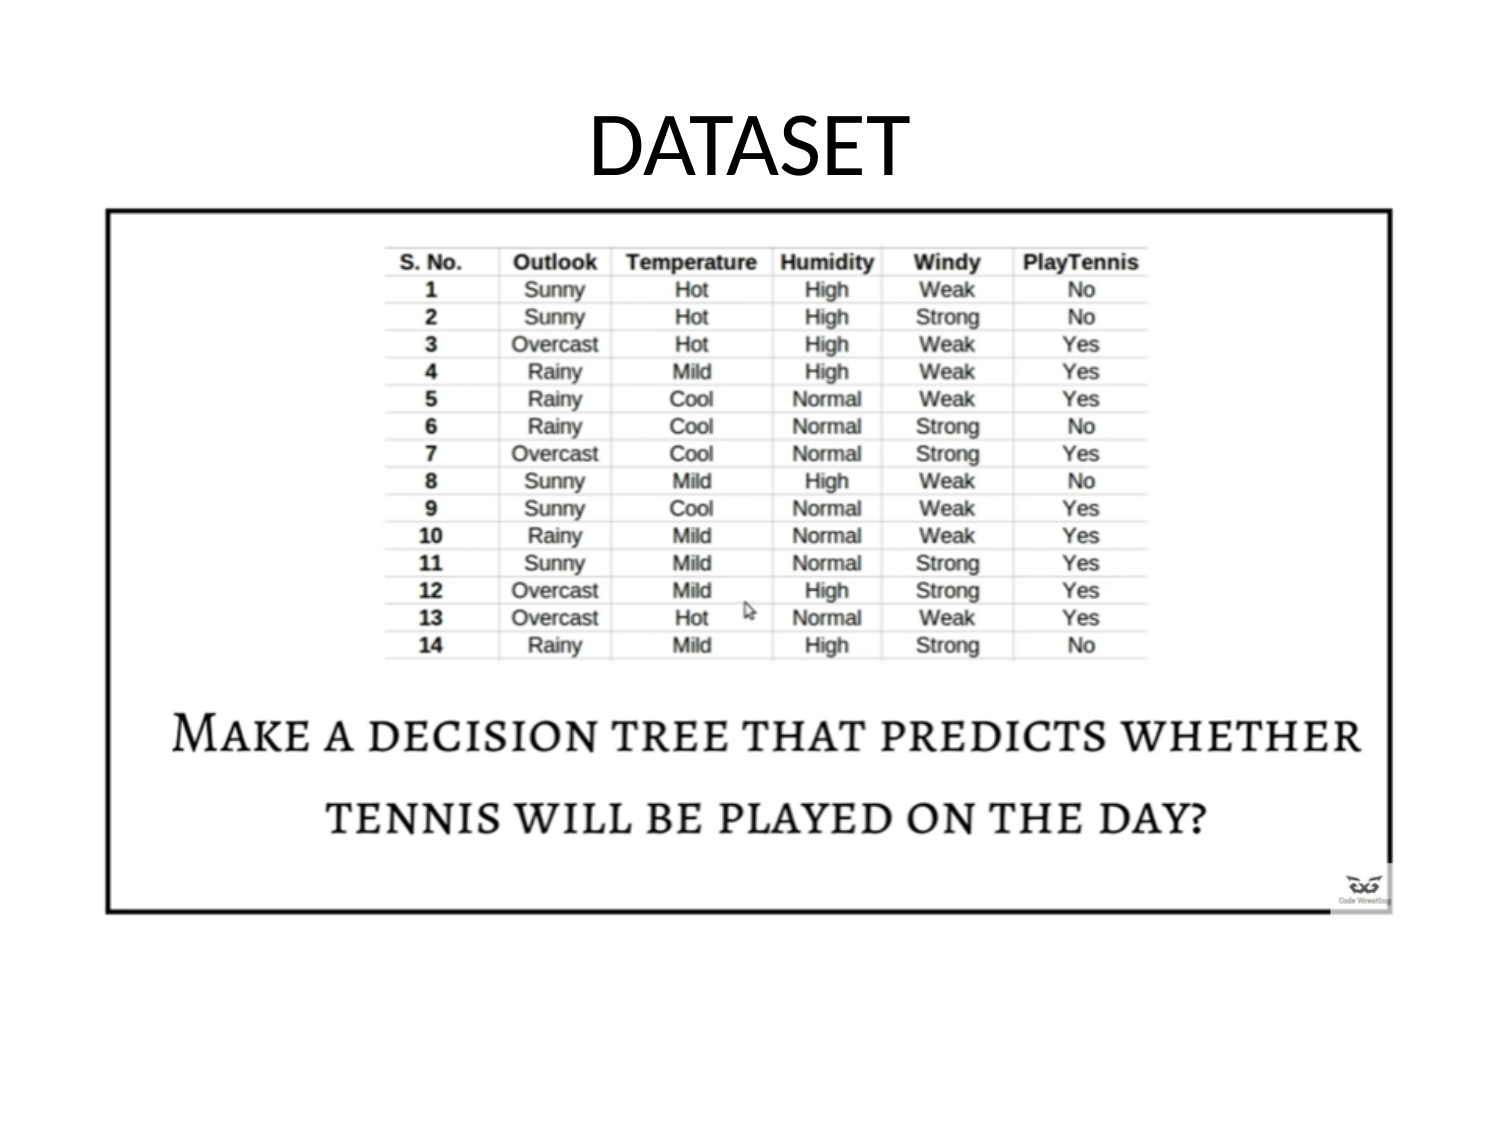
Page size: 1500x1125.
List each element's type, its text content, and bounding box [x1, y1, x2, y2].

picture [95, 195, 1405, 930]
title DATASET [75, 45, 1425, 233]
